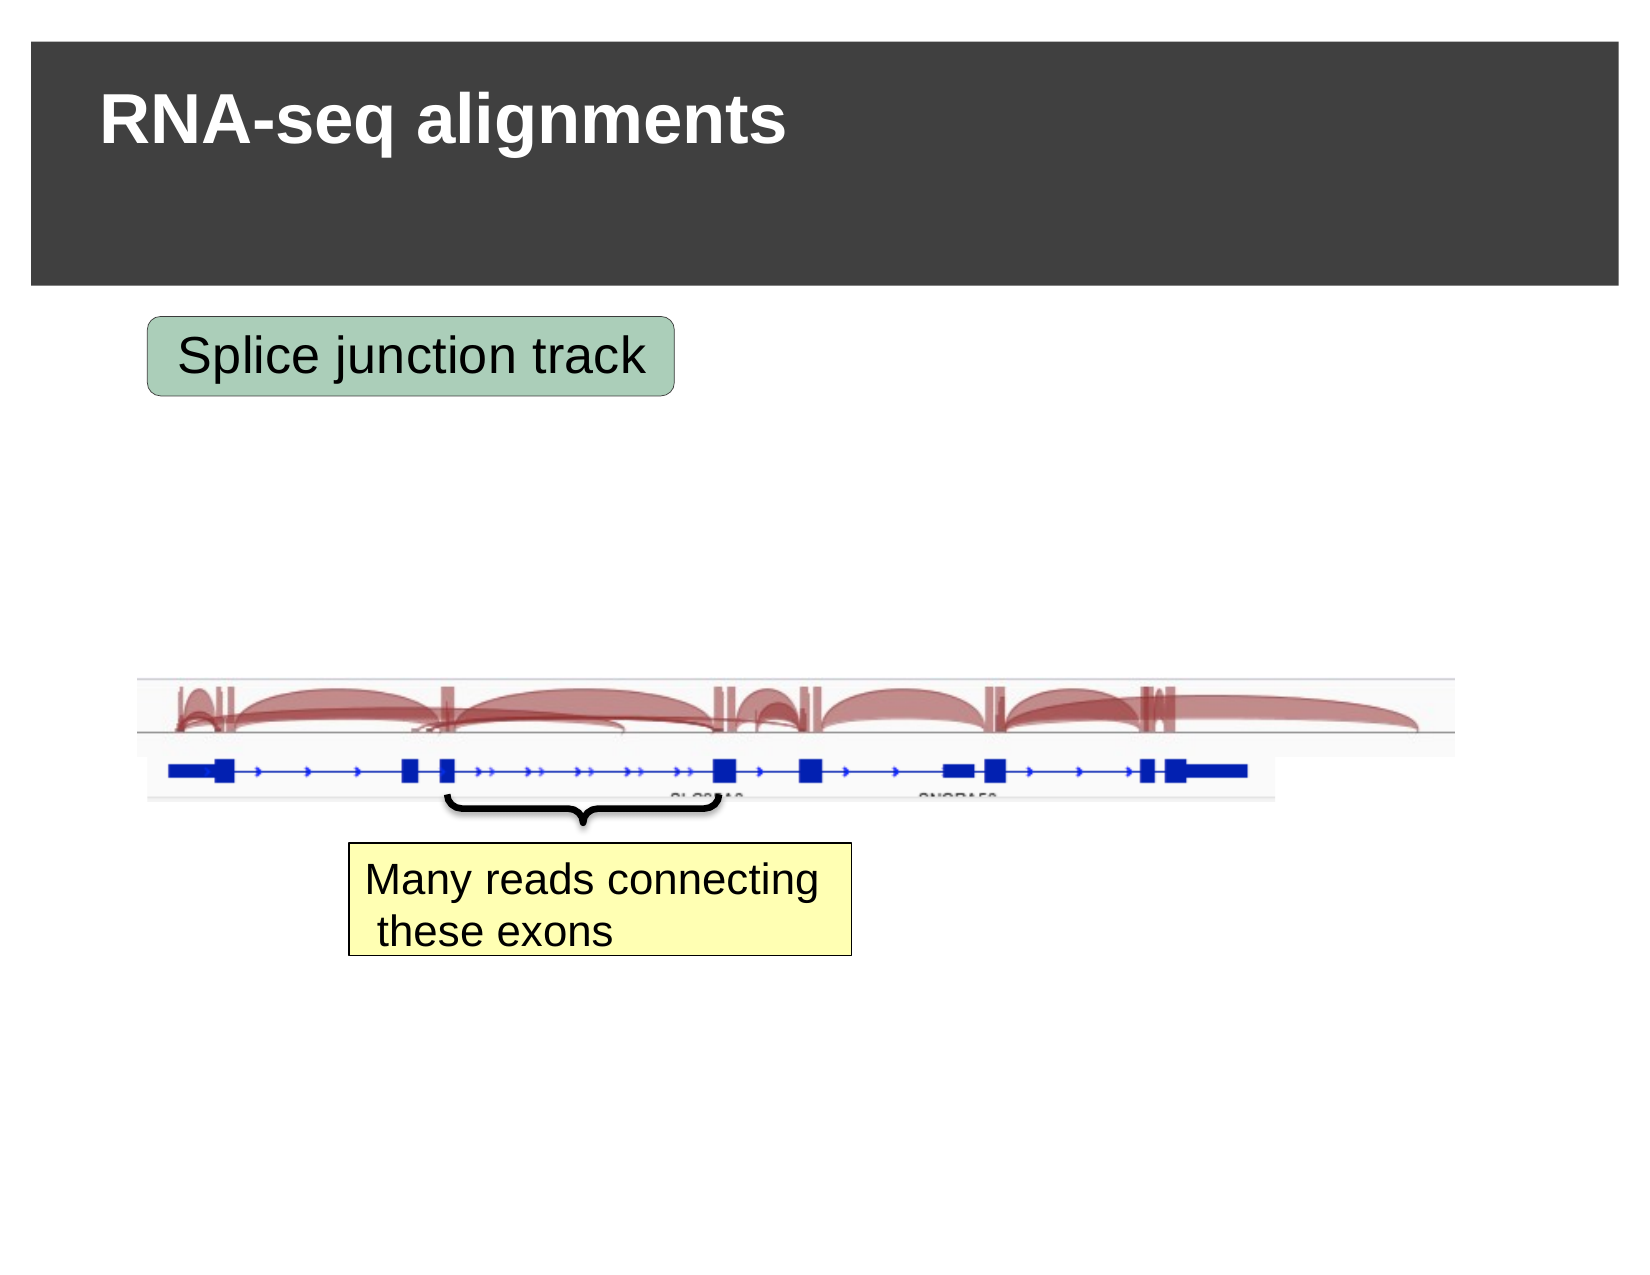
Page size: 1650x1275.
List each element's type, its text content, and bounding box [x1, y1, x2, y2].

text_box [436, 789, 730, 839]
title RNA-seq alignments [31, 41, 1619, 286]
text_box [147, 756, 1276, 802]
text_box [447, 794, 720, 823]
text_box [137, 677, 1455, 757]
text_box [147, 316, 675, 396]
text_box Many reads connecting these exons [348, 842, 852, 956]
text_box Splice junction track [175, 318, 652, 385]
